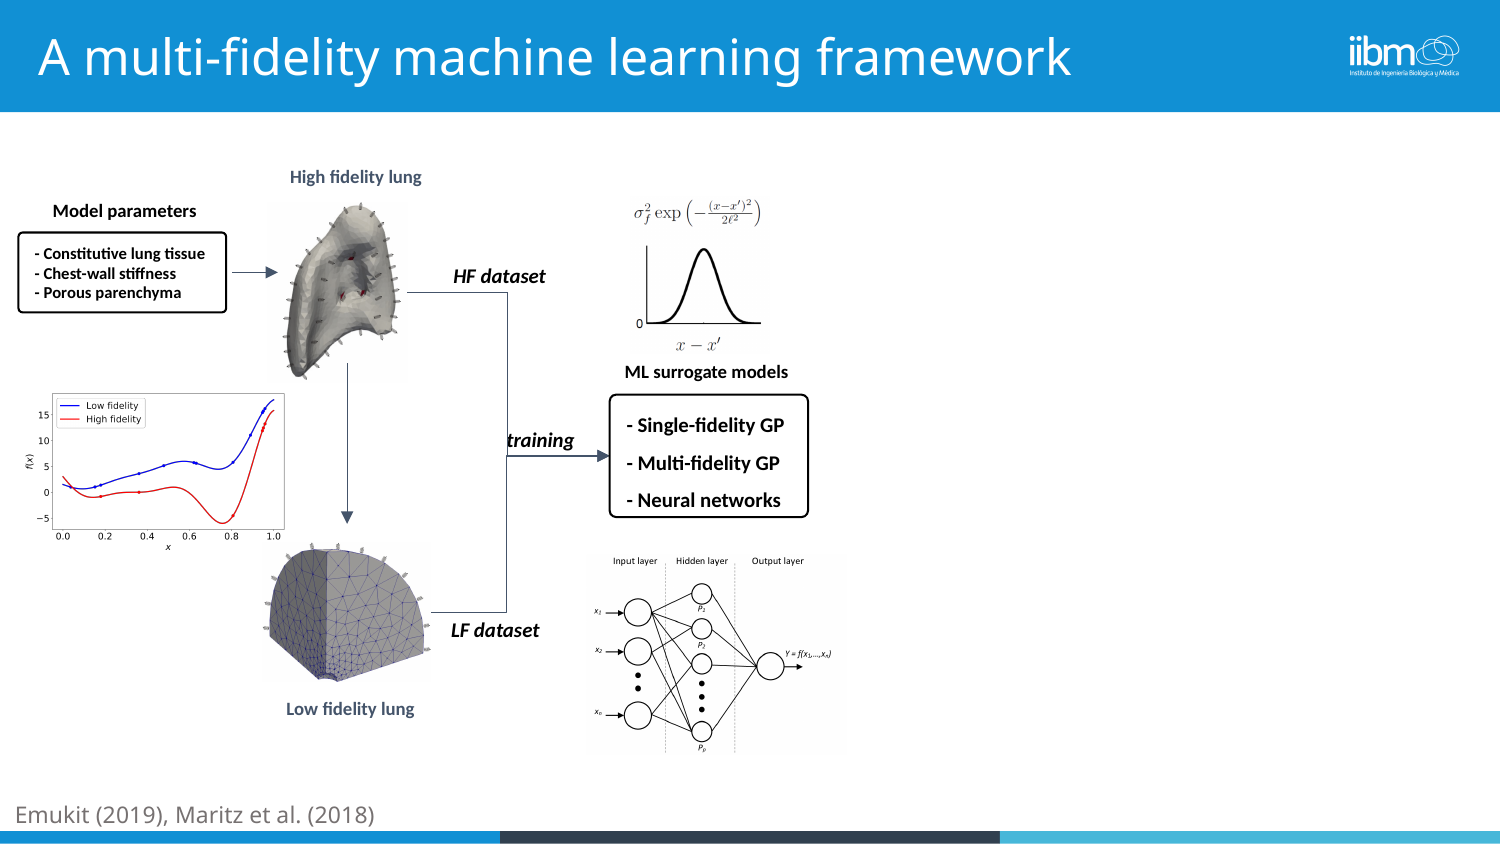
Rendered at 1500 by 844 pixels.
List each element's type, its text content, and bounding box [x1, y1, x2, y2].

title A multi-fidelity machine learning framework [23, 5, 1271, 113]
text_box High fidelity lung [267, 136, 445, 217]
picture [629, 196, 770, 354]
picture [1386, 72, 1407, 76]
text_box - Constitutive lung tissue - Chest-wall stiffness - Porous parenchyma [18, 232, 227, 313]
text_box HF dataset [438, 249, 571, 292]
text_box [407, 292, 610, 456]
text_box LF dataset [440, 613, 578, 655]
text_box - Single-fidelity GP - Multi-fidelity GP - Neural networks [610, 394, 809, 518]
picture [1357, 45, 1361, 65]
picture [1364, 36, 1414, 65]
text_box Low fidelity lung [262, 683, 440, 749]
picture [14, 201, 440, 683]
picture [1351, 71, 1369, 75]
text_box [404, 455, 610, 613]
text_box Model parameters [37, 186, 231, 233]
picture [1410, 71, 1421, 75]
text_box ML surrogate models [610, 348, 845, 394]
picture [586, 554, 847, 755]
text_box Emukit (2019), Maritz et al. (2018) [0, 792, 890, 835]
